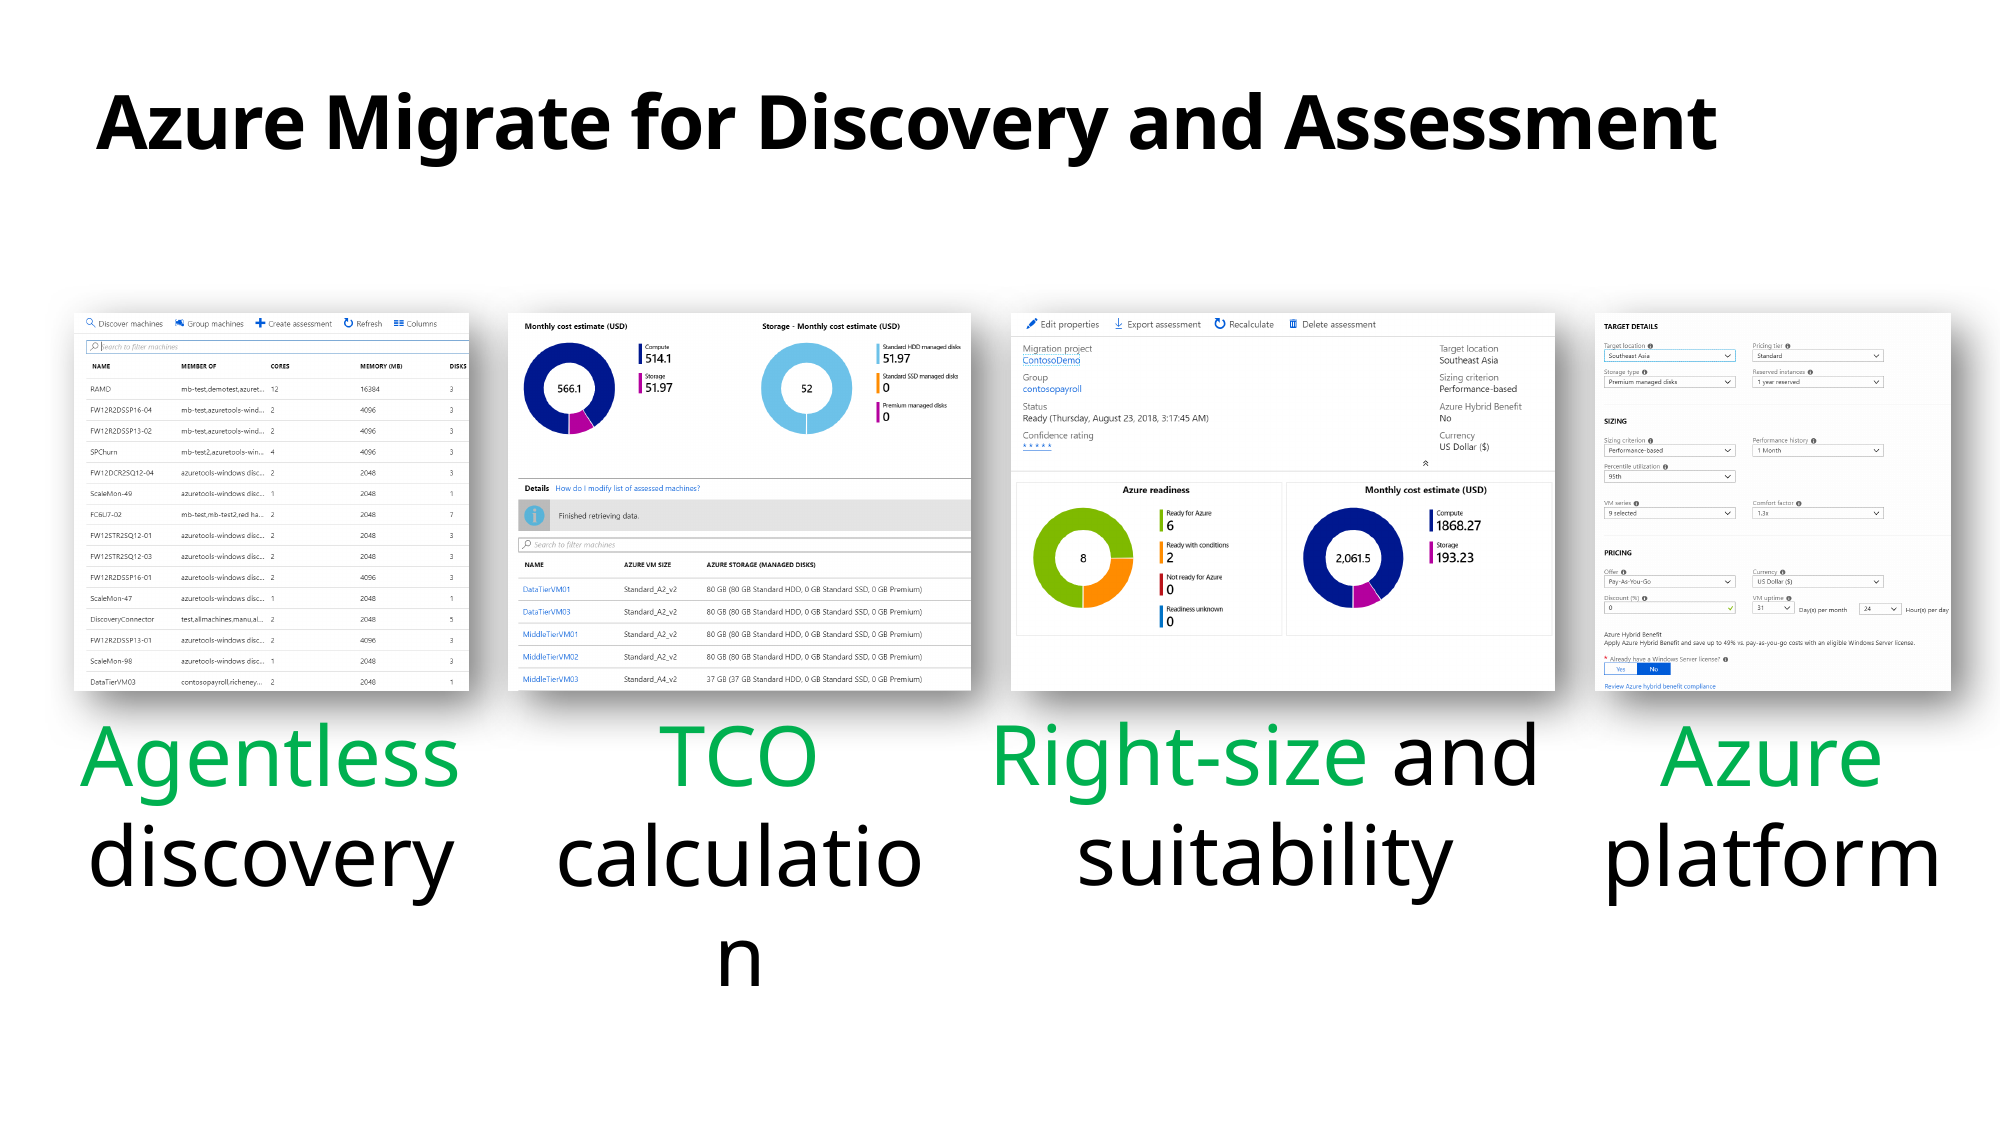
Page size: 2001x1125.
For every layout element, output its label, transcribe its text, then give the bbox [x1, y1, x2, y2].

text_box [508, 313, 972, 914]
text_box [1553, 313, 1992, 914]
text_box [52, 313, 491, 914]
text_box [936, 313, 1553, 913]
title Azure Migrate for Discovery and Assessment [96, 75, 1904, 166]
